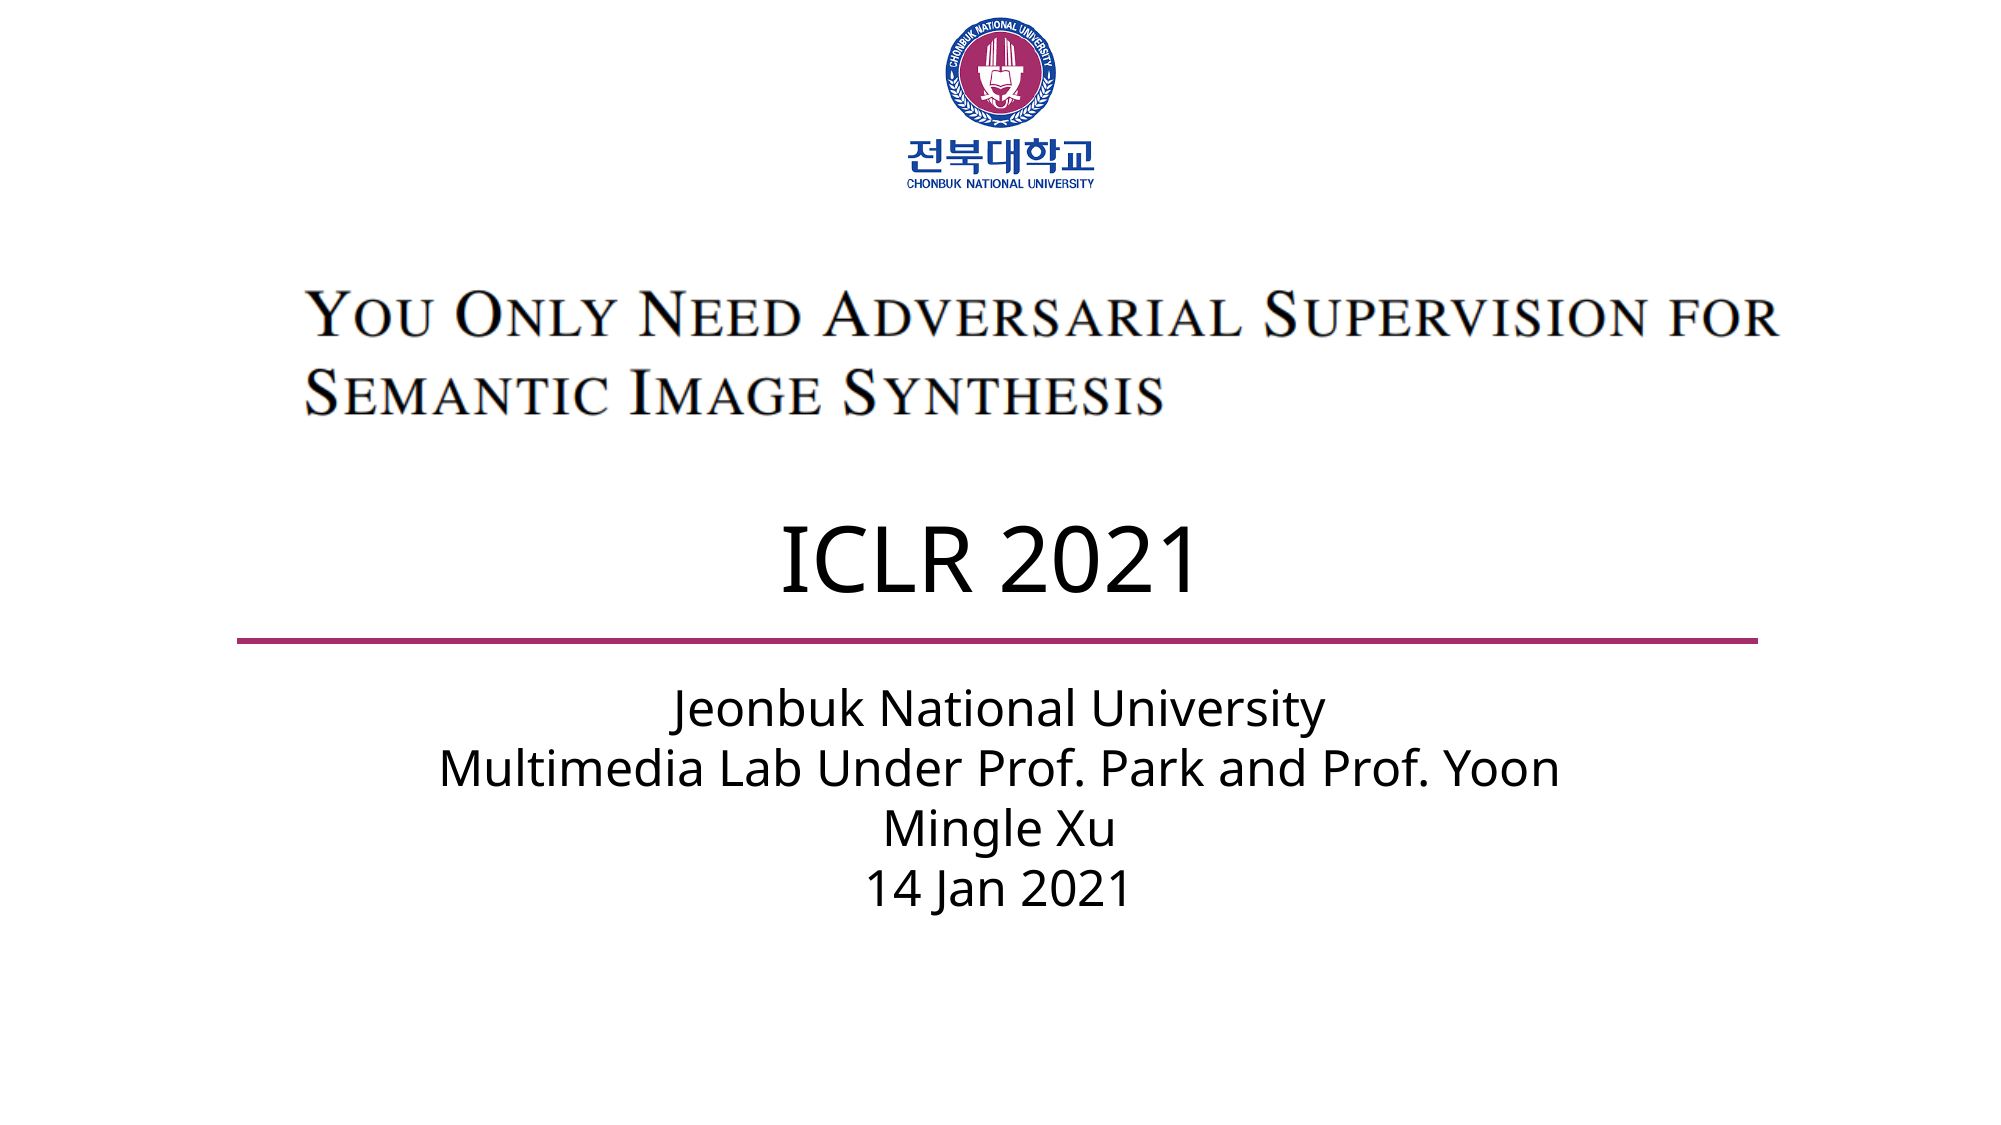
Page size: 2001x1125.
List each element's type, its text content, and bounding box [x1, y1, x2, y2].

picture [238, 228, 1801, 493]
picture [895, 9, 1105, 207]
subtitle Jeonbuk National University Multimedia Lab Under Prof. Park and Prof. Yoon Mingle Xu 14 Jan 2021 [249, 669, 1750, 1033]
title ICLR 2021 [244, 493, 1745, 621]
